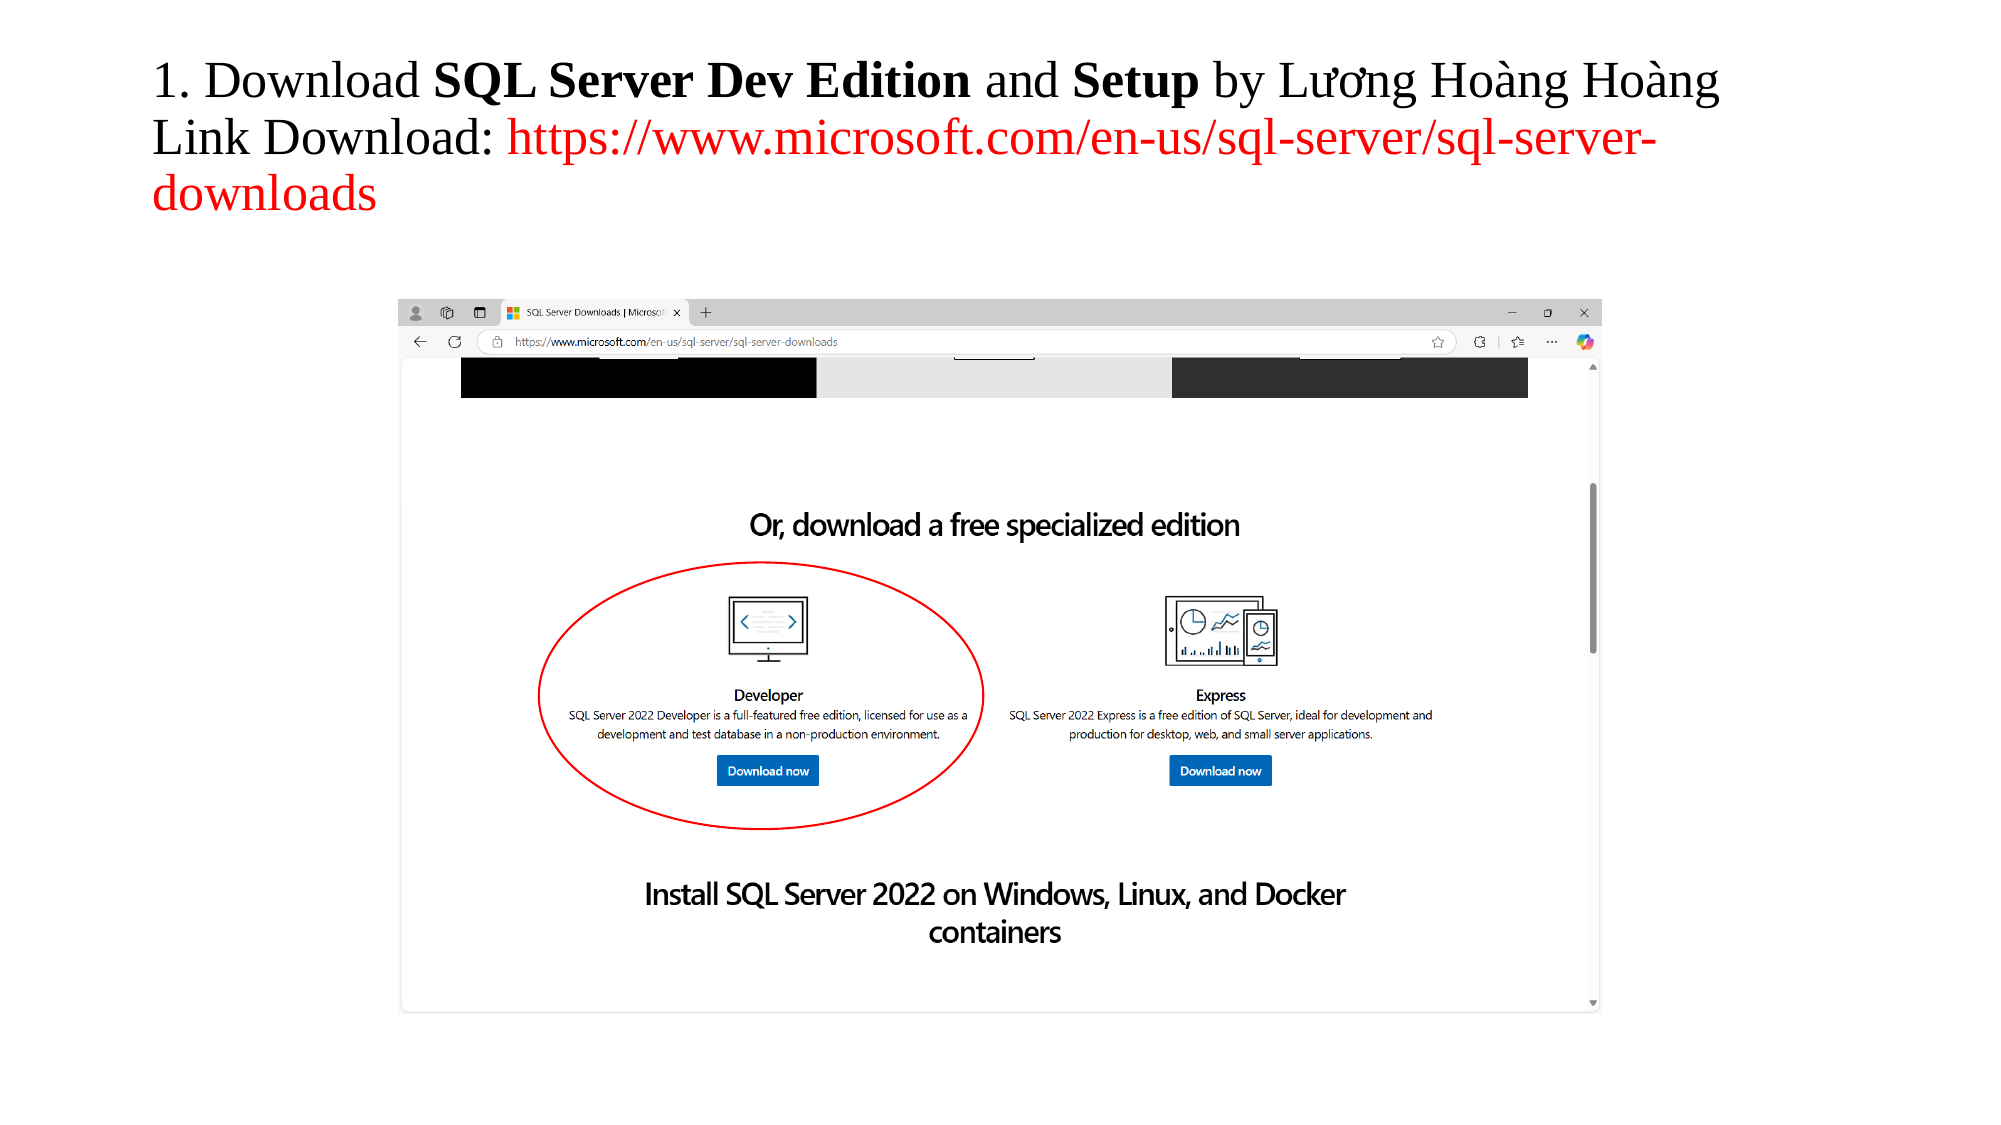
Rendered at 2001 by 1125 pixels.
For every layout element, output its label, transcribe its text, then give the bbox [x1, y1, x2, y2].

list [398, 299, 1602, 1014]
title 1. Download SQL Server Dev Edition and Setup by Lương Hoàng Hoàng Link Download: https://www.microsoft.com/en-us/sql-server/sql-server-downloads [137, 59, 1863, 278]
